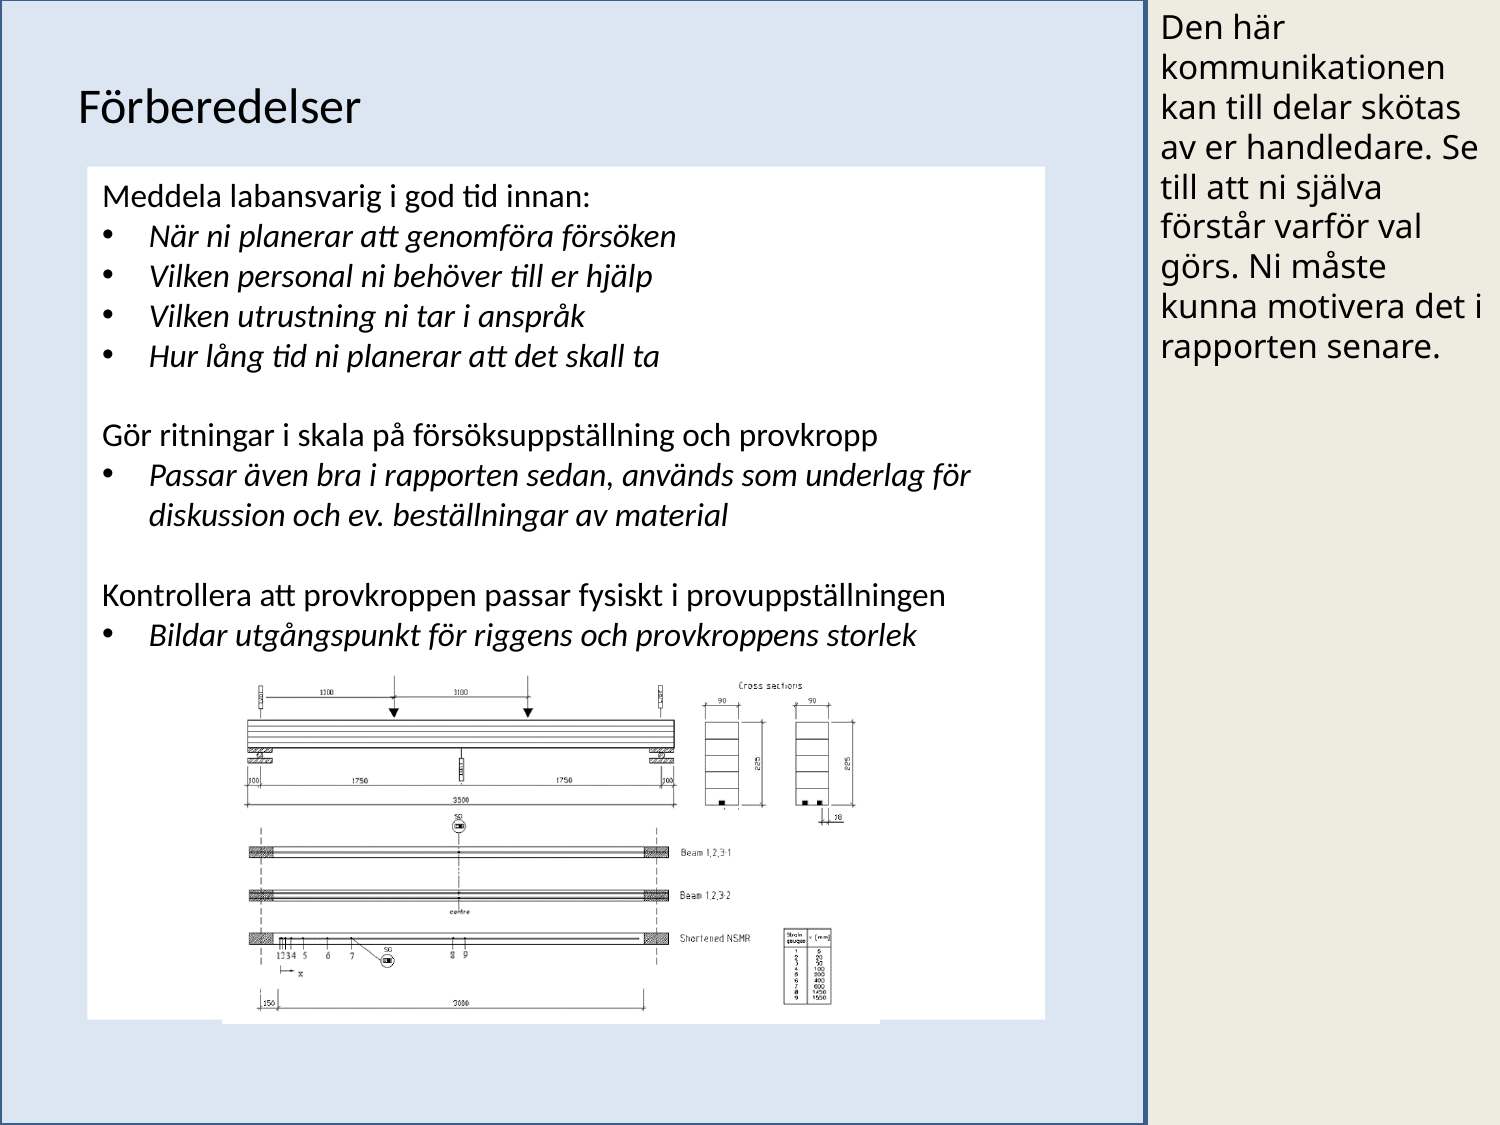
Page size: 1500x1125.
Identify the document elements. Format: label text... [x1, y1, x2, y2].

text_box [0, 0, 1148, 1125]
text_box Förberedelser [63, 66, 1068, 142]
text_box Den här kommunikationen kan till delar skötas av er handledare. Se till att ni själva förstår varför val görs. Ni måste kunna motivera det i rapporten senare. [1148, 0, 1500, 1125]
text_box Meddela labansvarig i god tid innan: När ni planerar att genomföra försöken Vilken personal ni behöver till er hjälp Vilken utrustning ni tar i anspråk Hur lång tid ni planerar att det skall ta Gör ritningar i skala på försöksuppställning och provkropp Passar även bra i rapporten sedan, används som underlag för diskussion och ev. beställningar av material Kontrollera att provkroppen passar fysiskt i provuppställningen Bildar utgångspunkt för riggens och provkroppens storlek [87, 166, 1046, 1020]
picture [221, 668, 881, 1024]
